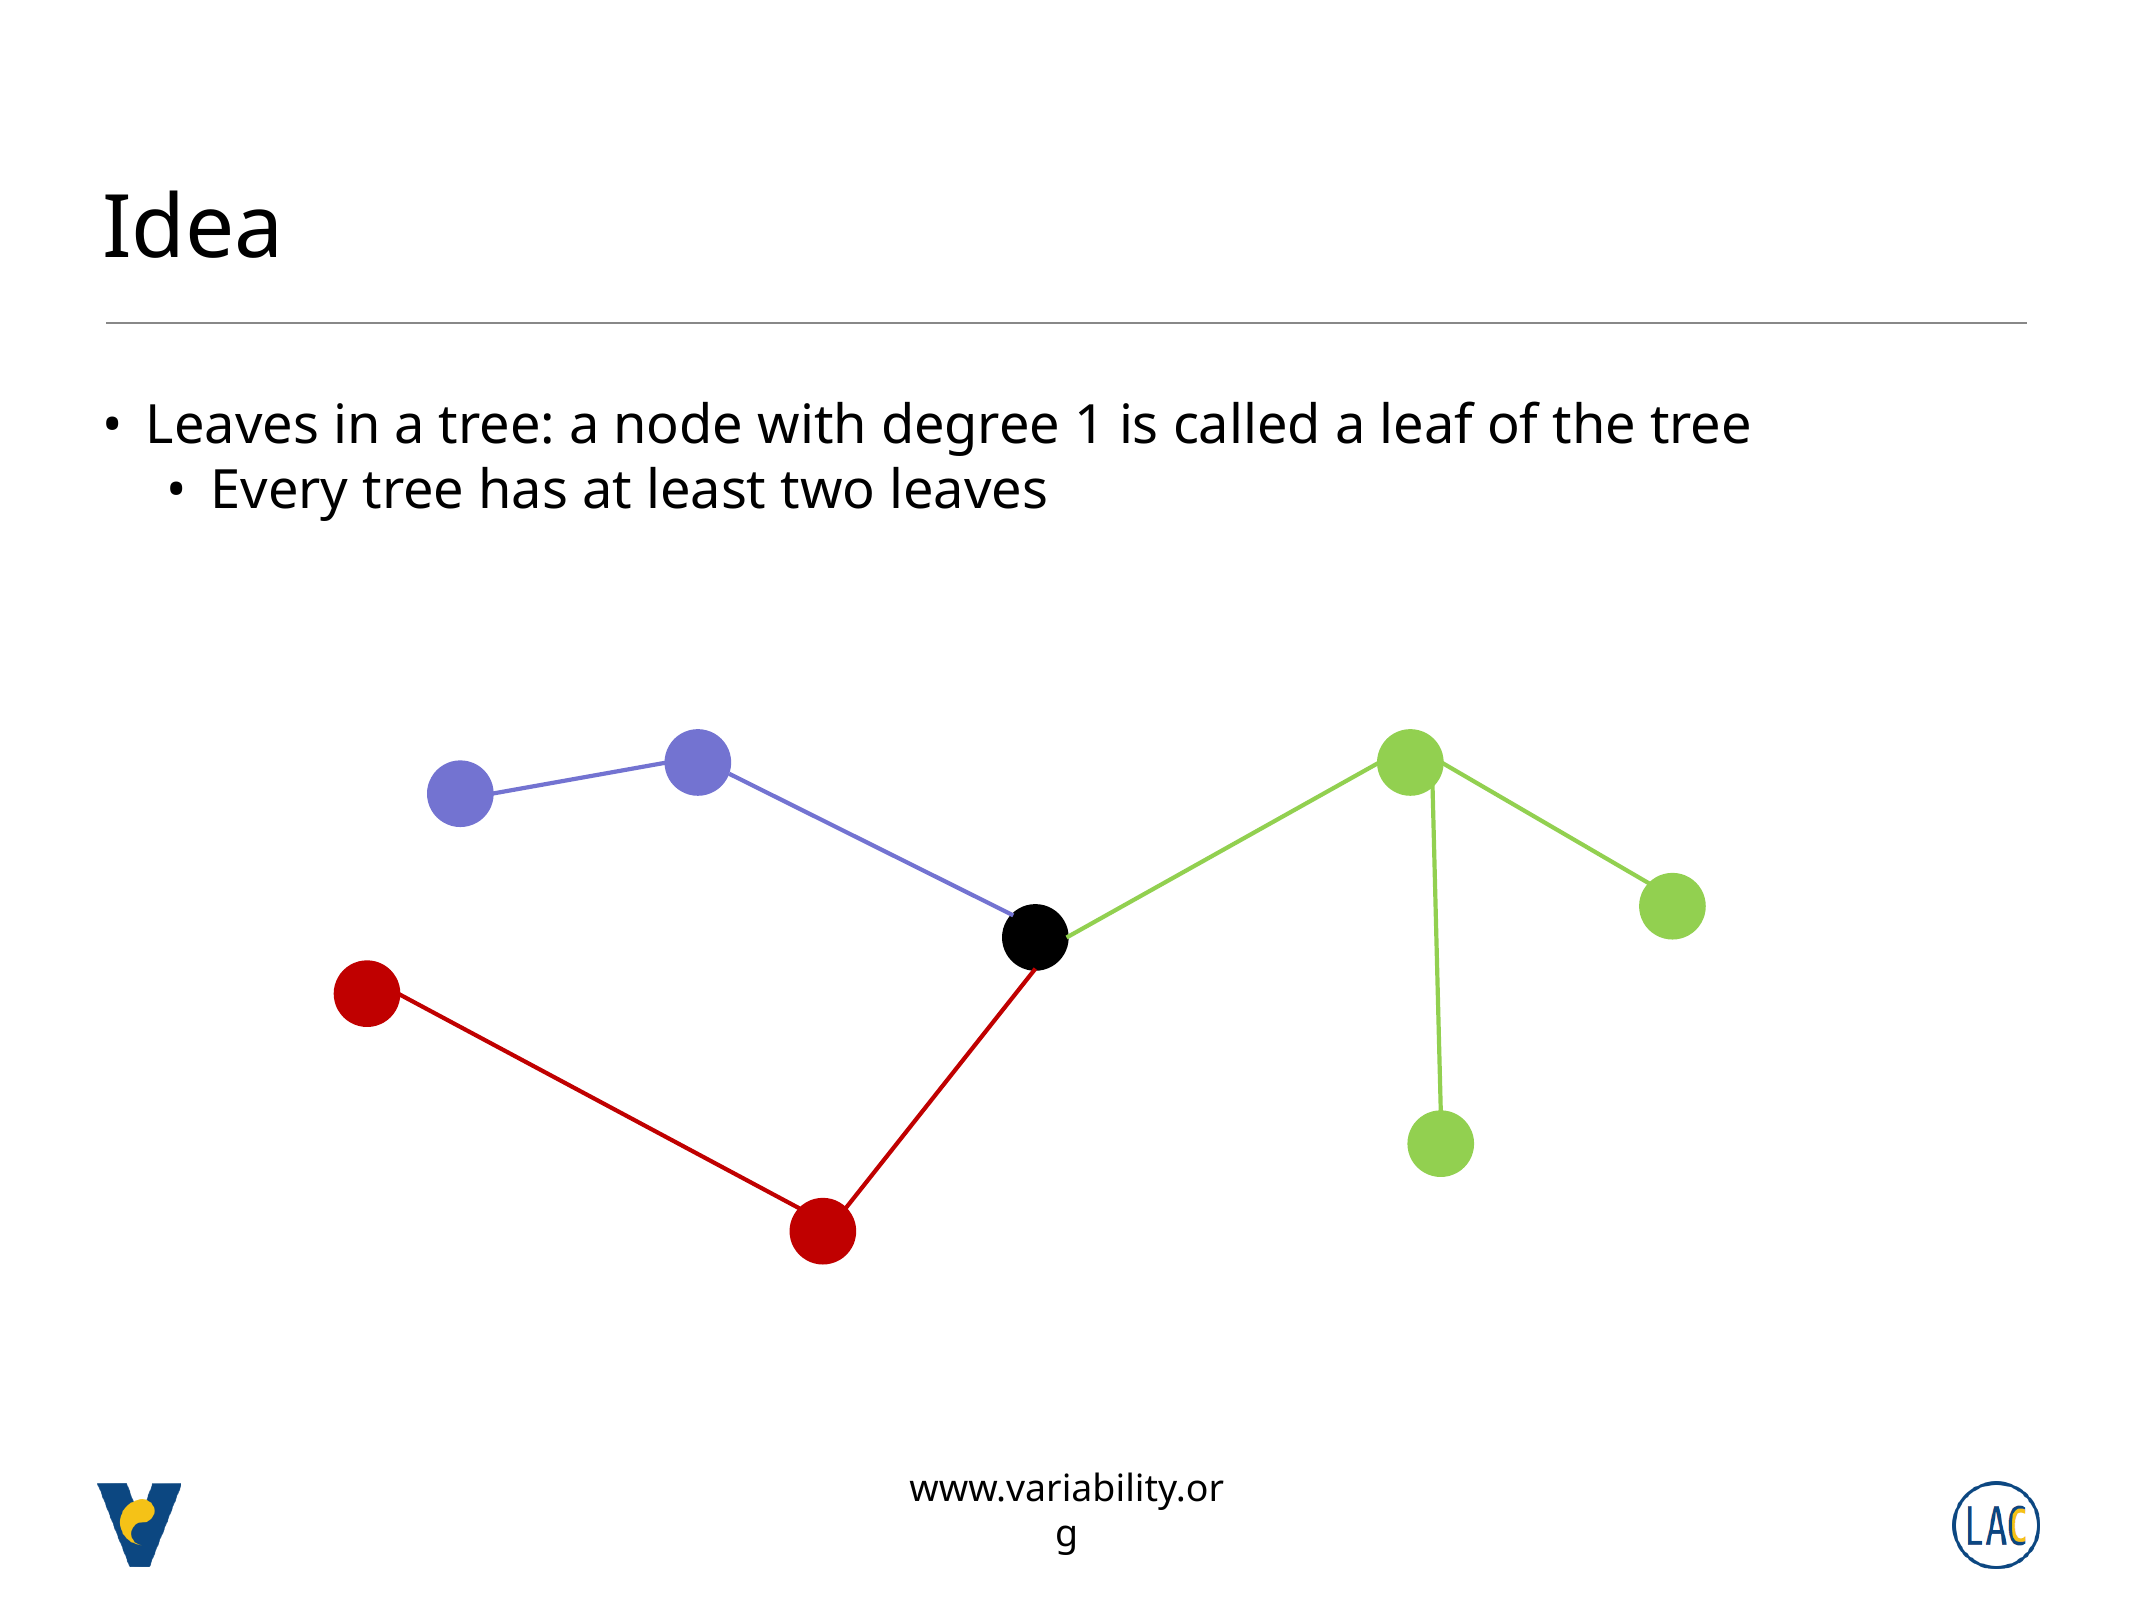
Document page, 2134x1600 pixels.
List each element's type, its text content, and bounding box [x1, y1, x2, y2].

picture [1952, 1481, 2040, 1569]
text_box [1066, 762, 1380, 938]
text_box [1441, 762, 1651, 885]
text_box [1432, 784, 1442, 1113]
picture [97, 1483, 181, 1567]
text_box [666, 731, 730, 794]
text_box [1409, 1112, 1473, 1175]
text_box [1379, 731, 1442, 794]
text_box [491, 762, 667, 794]
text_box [728, 773, 1014, 916]
title Idea [93, 54, 2040, 284]
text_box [398, 993, 801, 1210]
text_box [1004, 906, 1066, 969]
list Leaves in a tree: a node with degree 1 is called a leaf of the tree Every tree has at least two leaves [93, 381, 2040, 1459]
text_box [844, 968, 1036, 1210]
text_box [791, 1199, 855, 1263]
text_box [335, 962, 399, 1025]
text_box [429, 762, 491, 825]
text_box [1641, 874, 1704, 938]
